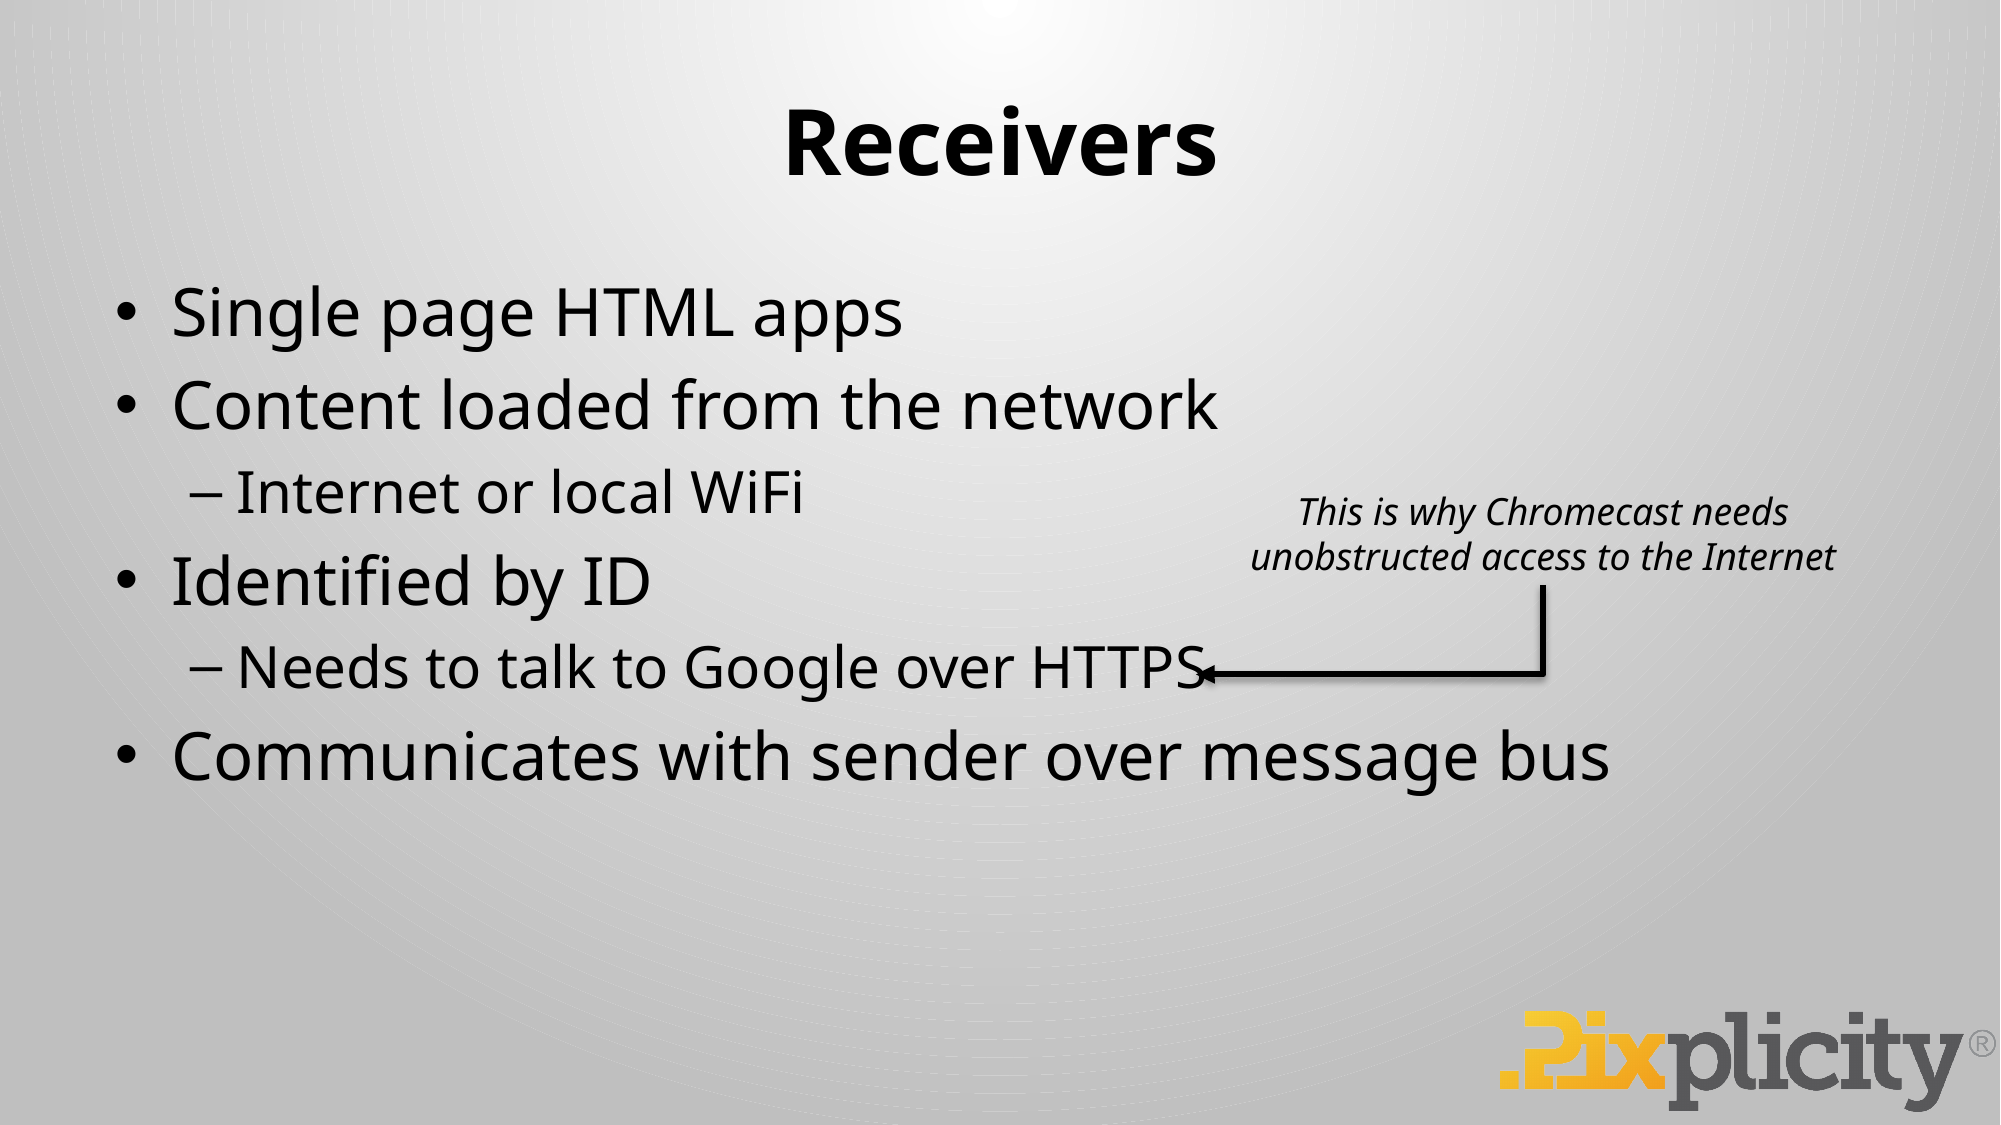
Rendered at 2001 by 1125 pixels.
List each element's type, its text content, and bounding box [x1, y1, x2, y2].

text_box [1195, 479, 1875, 675]
title Receivers [99, 45, 1900, 233]
picture [1500, 1011, 1996, 1112]
list Single page HTML apps Content loaded from the network Internet or local WiFi Identified by ID Needs to talk to Google over HTTPS Communicates with sender over message bus [99, 262, 1900, 1005]
